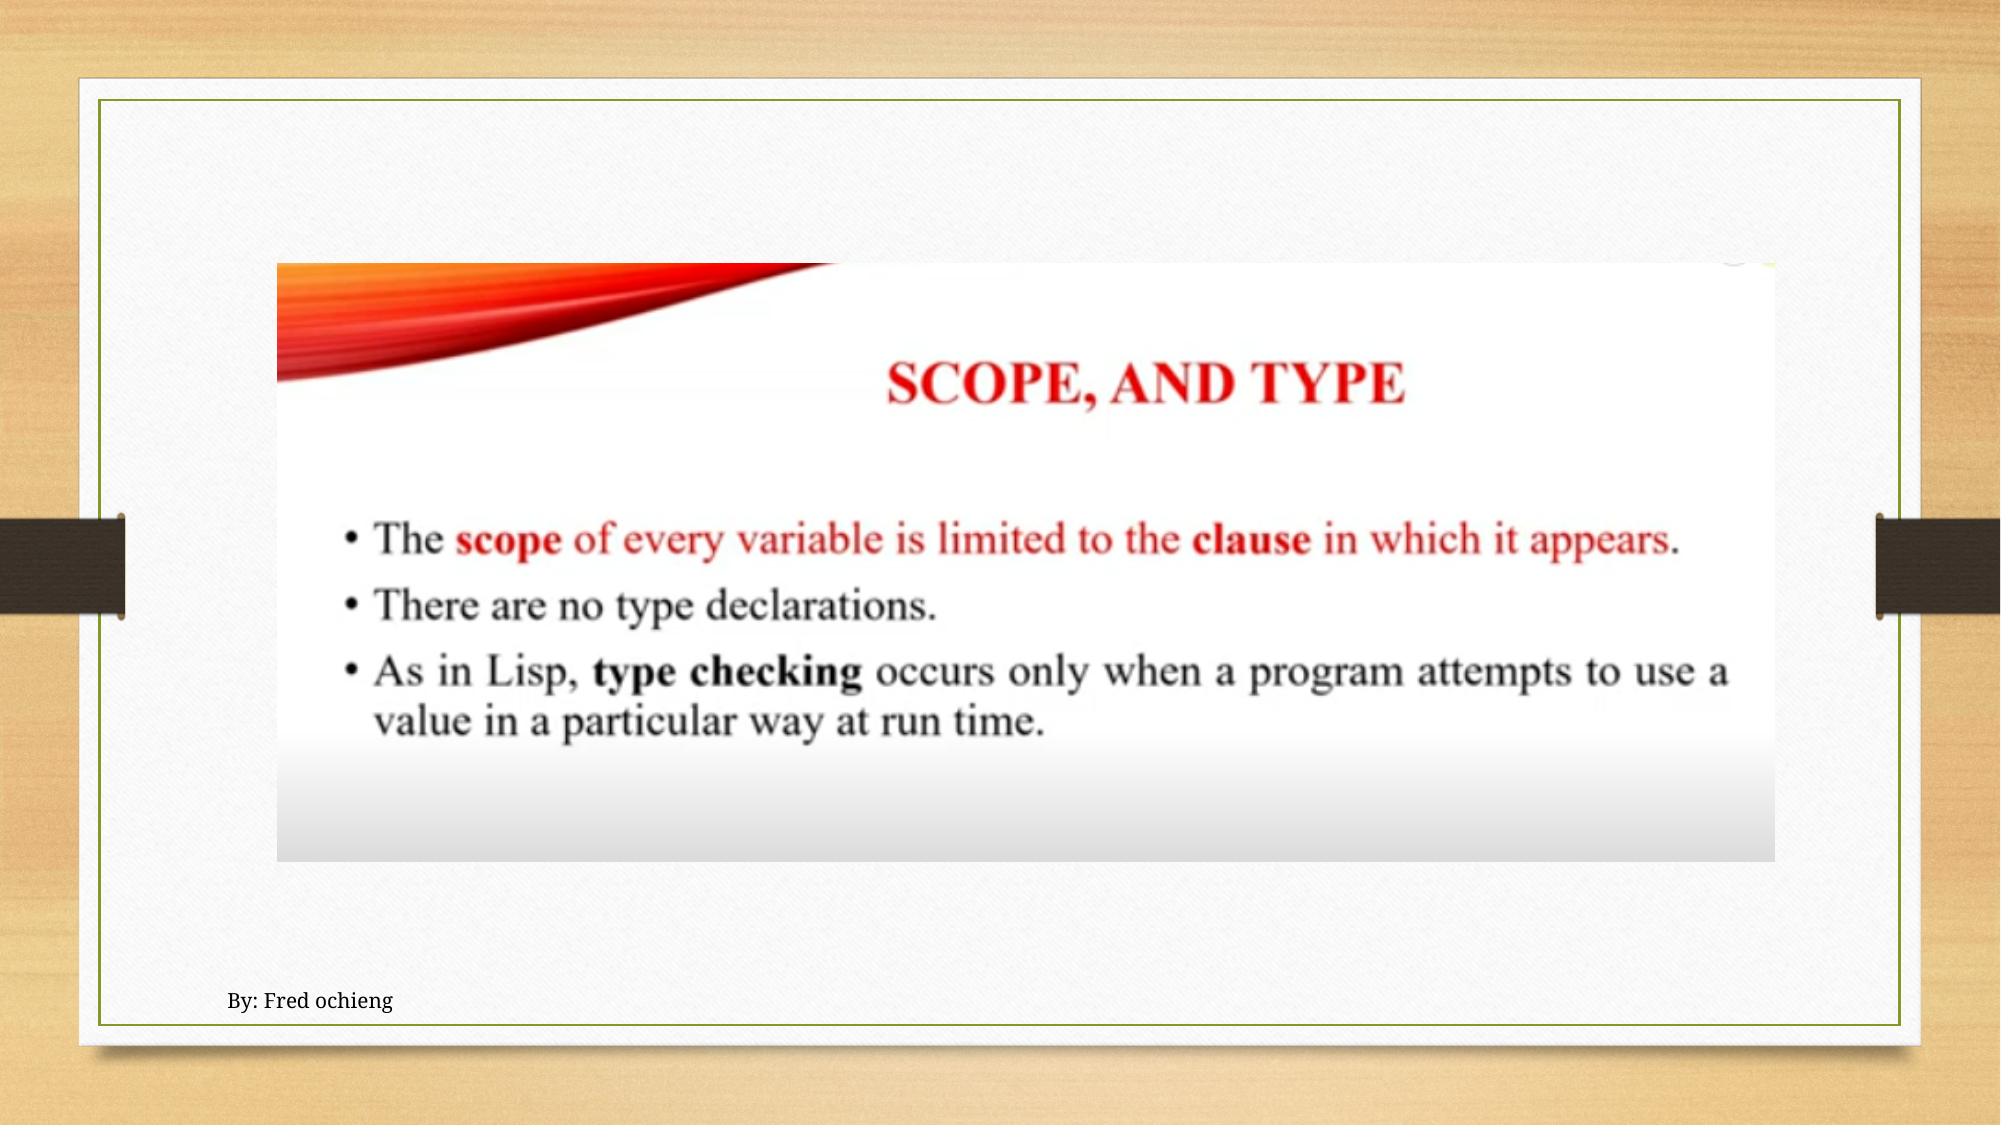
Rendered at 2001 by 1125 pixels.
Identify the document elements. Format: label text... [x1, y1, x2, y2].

footer By: Fred ochieng [212, 979, 1411, 1025]
picture [0, 0, 2001, 1125]
